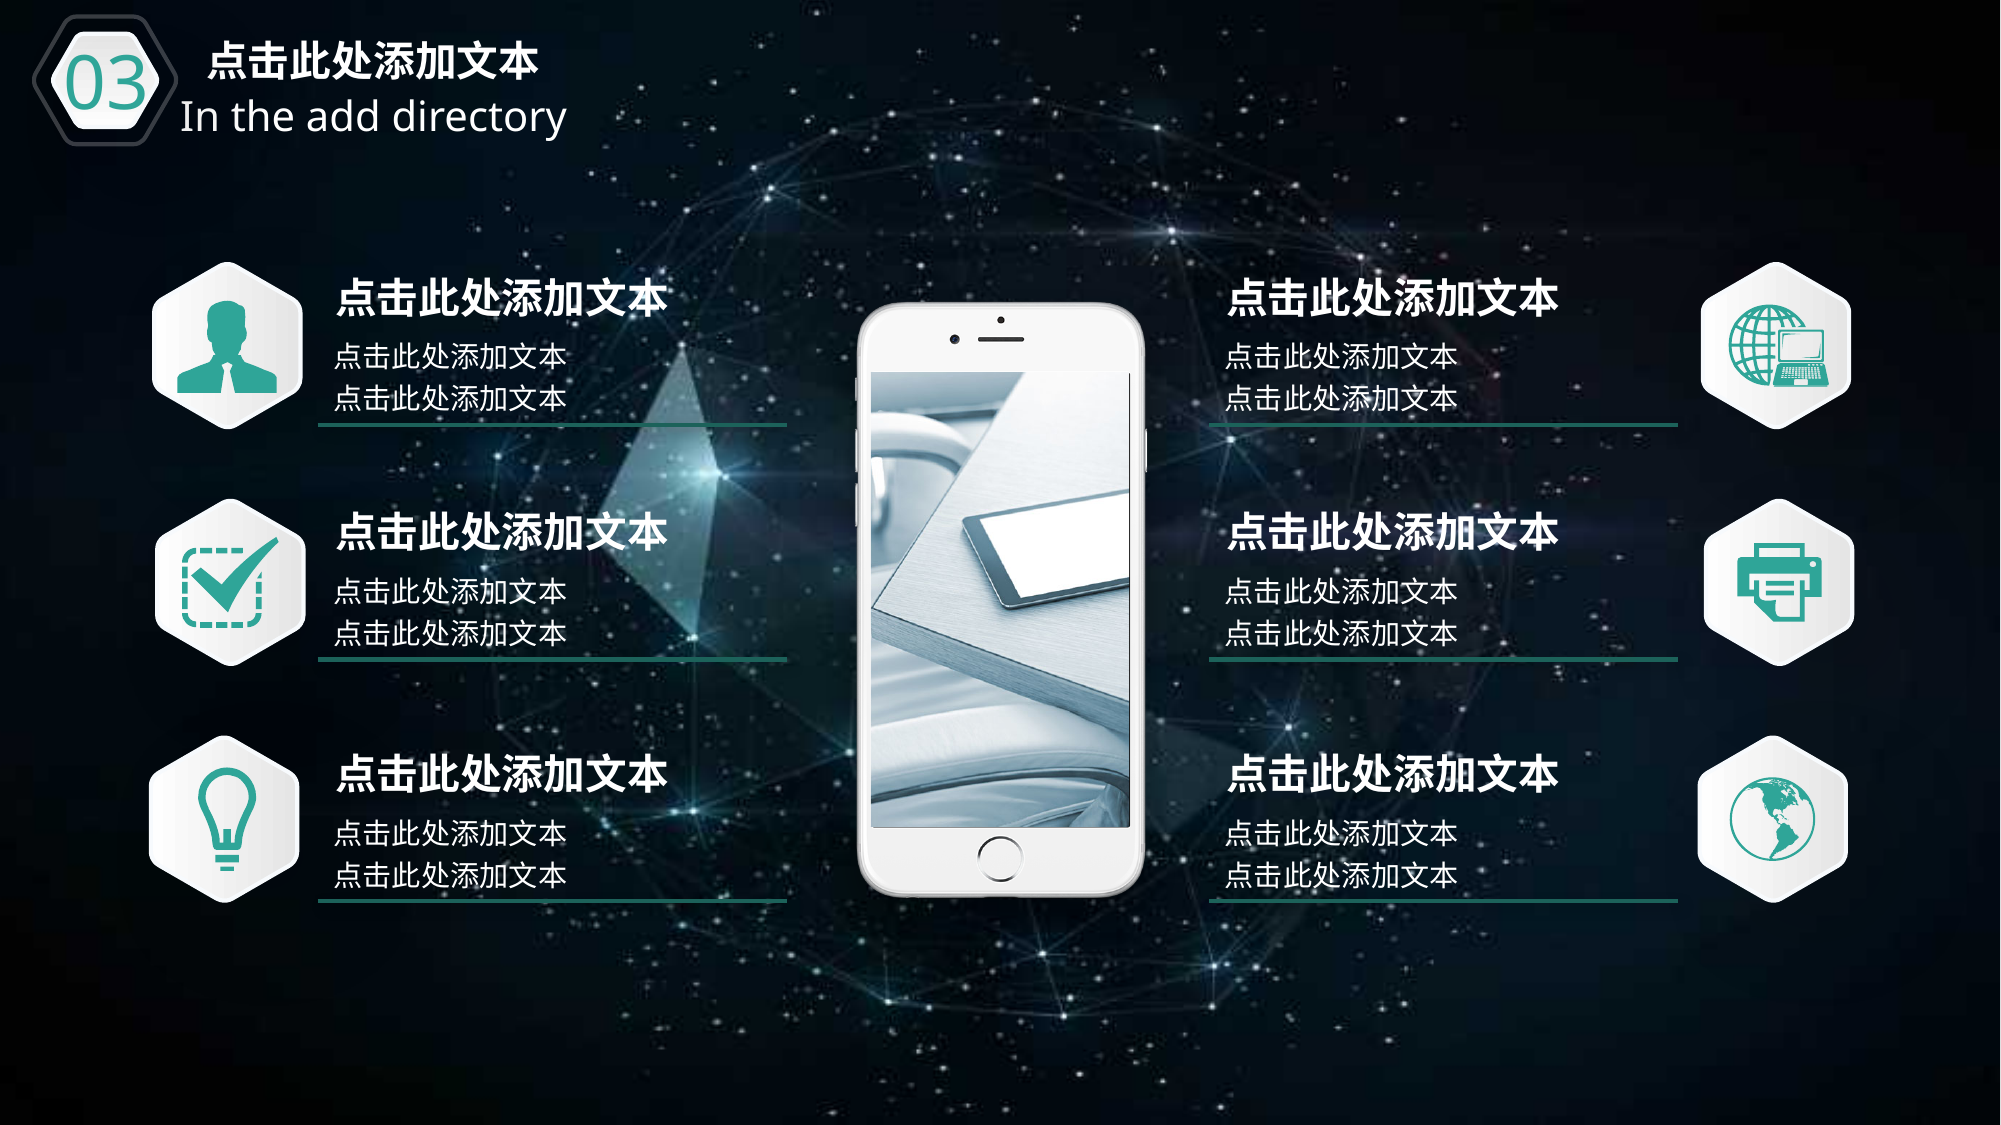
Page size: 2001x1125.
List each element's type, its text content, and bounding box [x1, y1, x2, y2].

text_box 点击此处添加文本 [320, 264, 521, 324]
text_box 点击此处添加文本 [320, 498, 521, 558]
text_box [1705, 500, 1853, 664]
text_box 点击此处添加文本 [1480, 264, 1576, 329]
text_box 点击此处添加文本 点击此处添加文本 [318, 800, 521, 899]
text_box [1699, 737, 1846, 901]
text_box In the add directory [223, 82, 582, 148]
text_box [1702, 264, 1850, 428]
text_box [34, 16, 177, 145]
text_box 点击此处添加文本 点击此处添加文本 [318, 324, 521, 423]
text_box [521, 257, 1480, 978]
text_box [154, 264, 301, 428]
text_box 点击此处添加文本 [1480, 498, 1576, 564]
text_box 点击此处添加文本 [191, 27, 556, 82]
picture [0, 0, 2001, 1125]
text_box 点击此处添加文本 [320, 740, 521, 800]
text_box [157, 500, 304, 664]
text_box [150, 737, 298, 901]
text_box 点击此处添加文本 点击此处添加文本 [318, 558, 521, 657]
text_box 点击此处添加文本 [1480, 740, 1576, 806]
